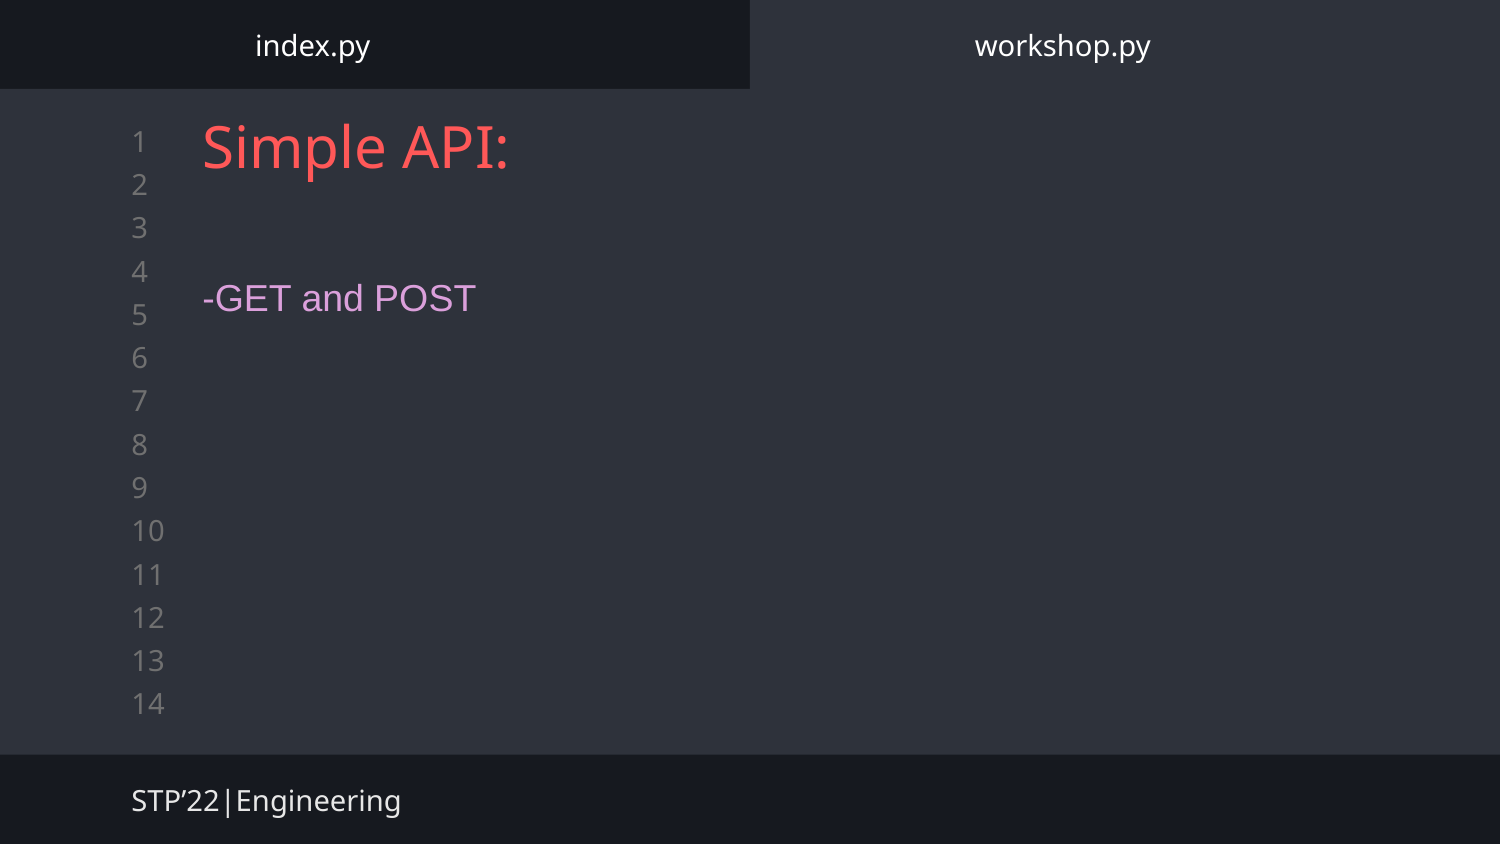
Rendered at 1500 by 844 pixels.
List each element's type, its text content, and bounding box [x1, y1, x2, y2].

text_box -GET and POST [187, 176, 938, 327]
title Simple API: [187, 95, 1384, 185]
text_box workshop.py [959, 12, 1260, 92]
text_box STP’22|Engineering [116, 770, 915, 829]
text_box index.py [240, 12, 541, 92]
